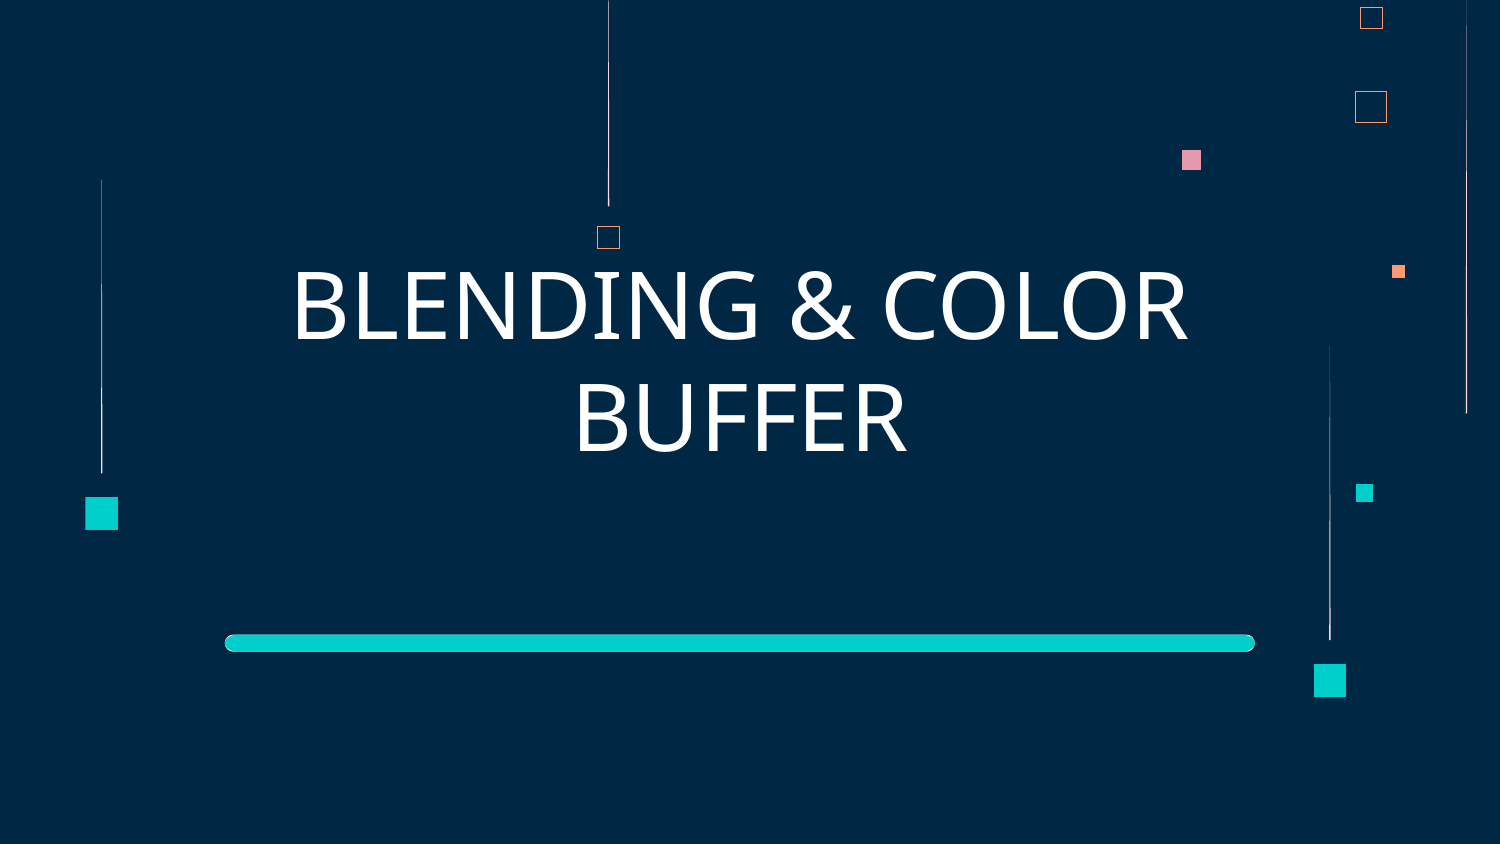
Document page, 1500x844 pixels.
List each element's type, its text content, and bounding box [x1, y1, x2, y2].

title BLENDING & COLOR BUFFER [224, 348, 1255, 486]
text_box [224, 634, 1255, 652]
